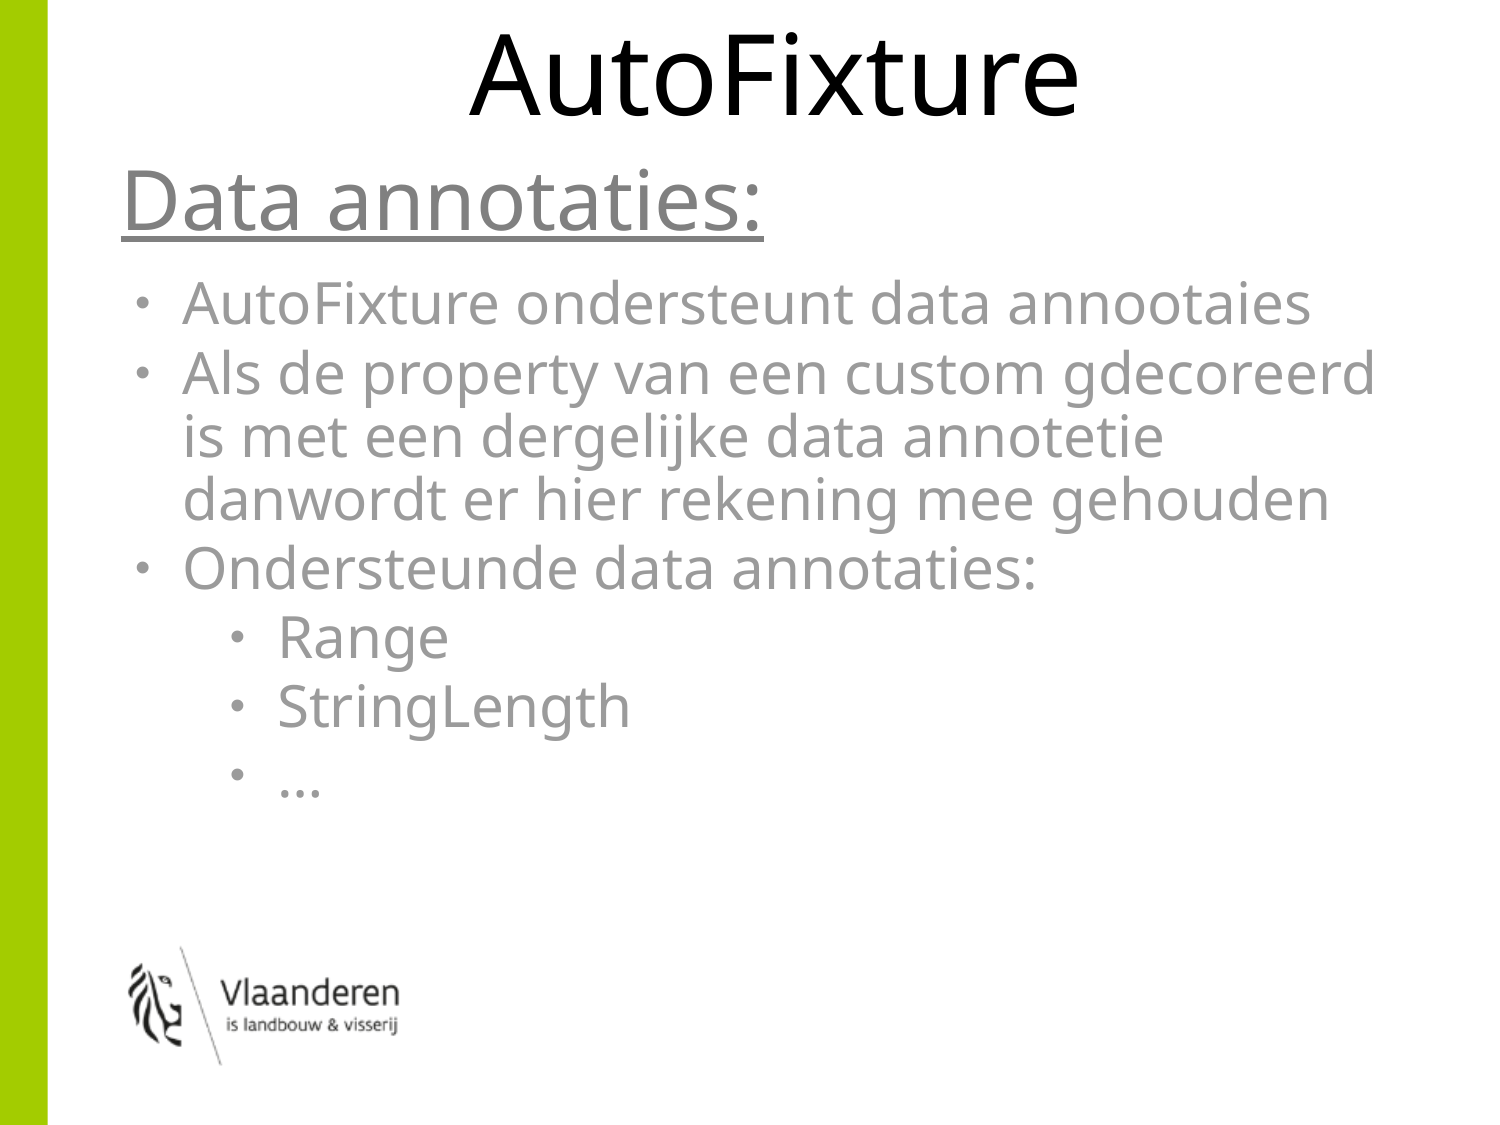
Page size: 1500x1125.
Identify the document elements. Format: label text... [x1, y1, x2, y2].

text_box AutoFixture ondersteunt data annootaies Als de property van een custom gdecoreerd is met een dergelijke data annotetie danwordt er hier rekening mee gehouden Ondersteunde data annotaties: Range StringLength … [73, 267, 1415, 921]
title AutoFixture [105, 58, 1448, 168]
list Data annotaties: [73, 158, 1416, 256]
picture [105, 940, 443, 1072]
